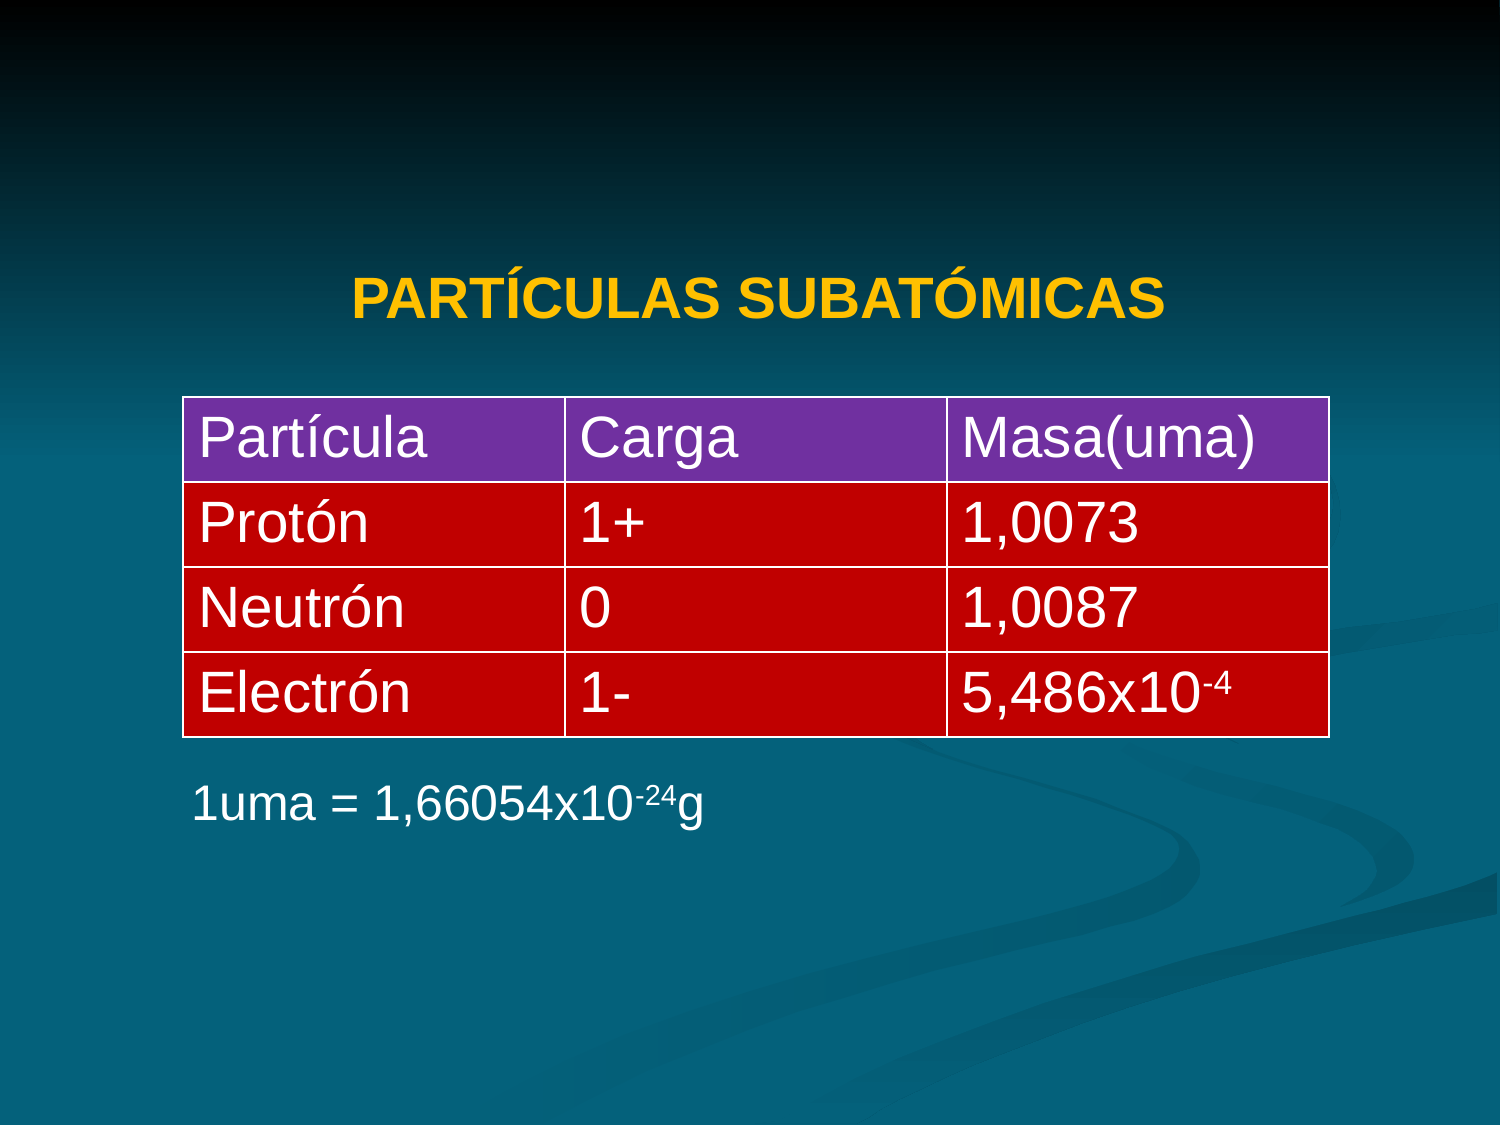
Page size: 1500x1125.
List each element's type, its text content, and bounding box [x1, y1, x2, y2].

table_header Carga [566, 398, 946, 481]
text_box 1uma = 1,66054x10-24g [177, 763, 721, 838]
table_cell Neutrón [184, 568, 564, 651]
table_header Partícula [184, 398, 564, 481]
table_cell 1+ [566, 483, 946, 566]
table_cell 0 [566, 568, 946, 651]
text_box PARTÍCULAS SUBATÓMICAS [336, 252, 1211, 338]
table_header Masa(uma) [948, 398, 1328, 481]
table_cell 1- [566, 653, 946, 736]
table_cell 1,0087 [948, 568, 1328, 651]
table_cell Electrón [184, 653, 564, 736]
table_cell 5,486x10-4 [948, 653, 1328, 736]
table_cell 1,0073 [948, 483, 1328, 566]
table_cell Protón [184, 483, 564, 566]
